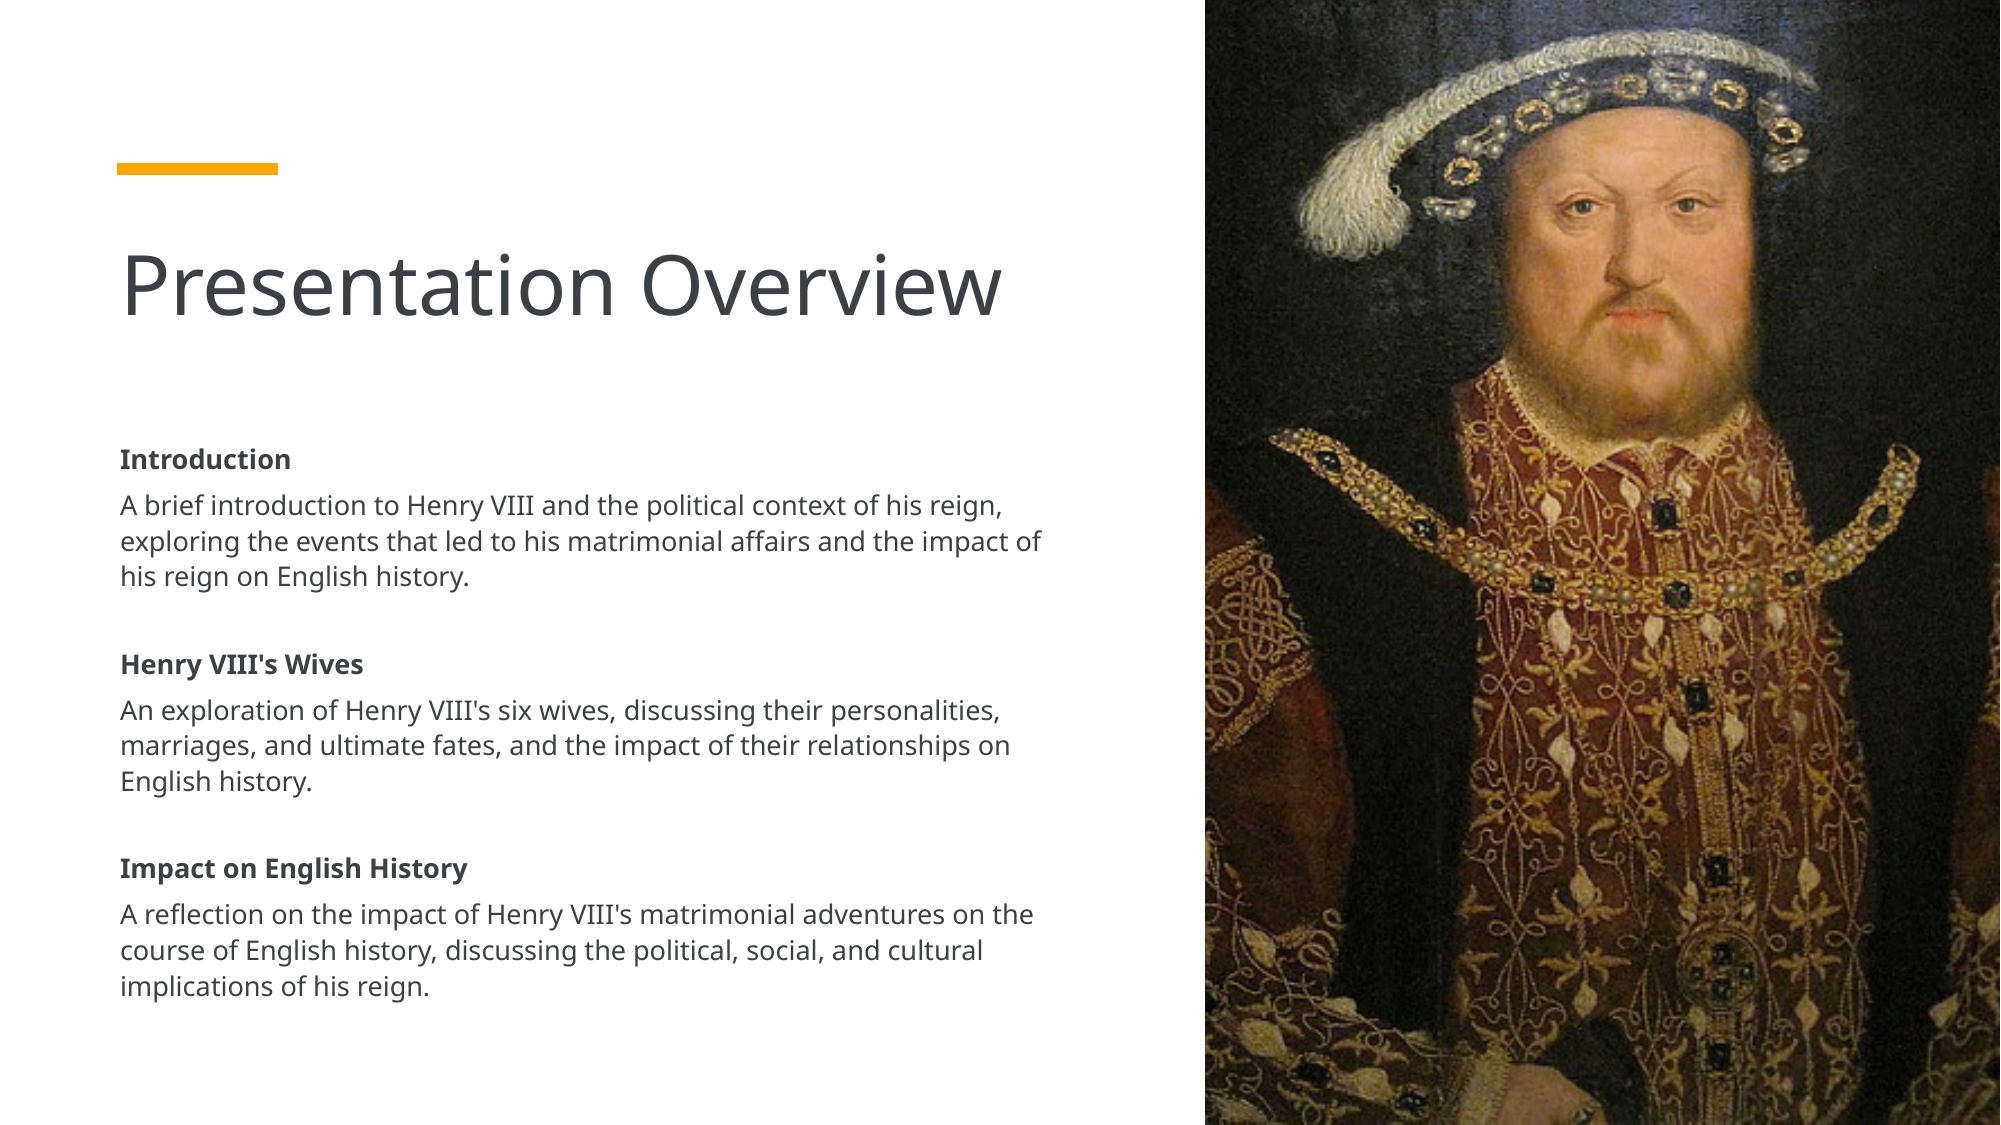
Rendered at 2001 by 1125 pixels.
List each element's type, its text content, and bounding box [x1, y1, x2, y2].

list Introduction A brief introduction to Henry VIII and the political context of his reign, exploring the events that led to his matrimonial affairs and the impact of his reign on English history. Henry VIII's Wives An exploration of Henry VIII's six wives, discussing their personalities, marriages, and ultimate fates, and the impact of their relationships on English history. Impact on English History A reflection on the impact of Henry VIII's matrimonial adventures on the course of English history, discussing the political, social, and cultural implications of his reign. [105, 431, 1065, 1034]
title Presentation Overview [105, 224, 1065, 405]
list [1204, 0, 2000, 1125]
text_box [0, 0, 1204, 1125]
